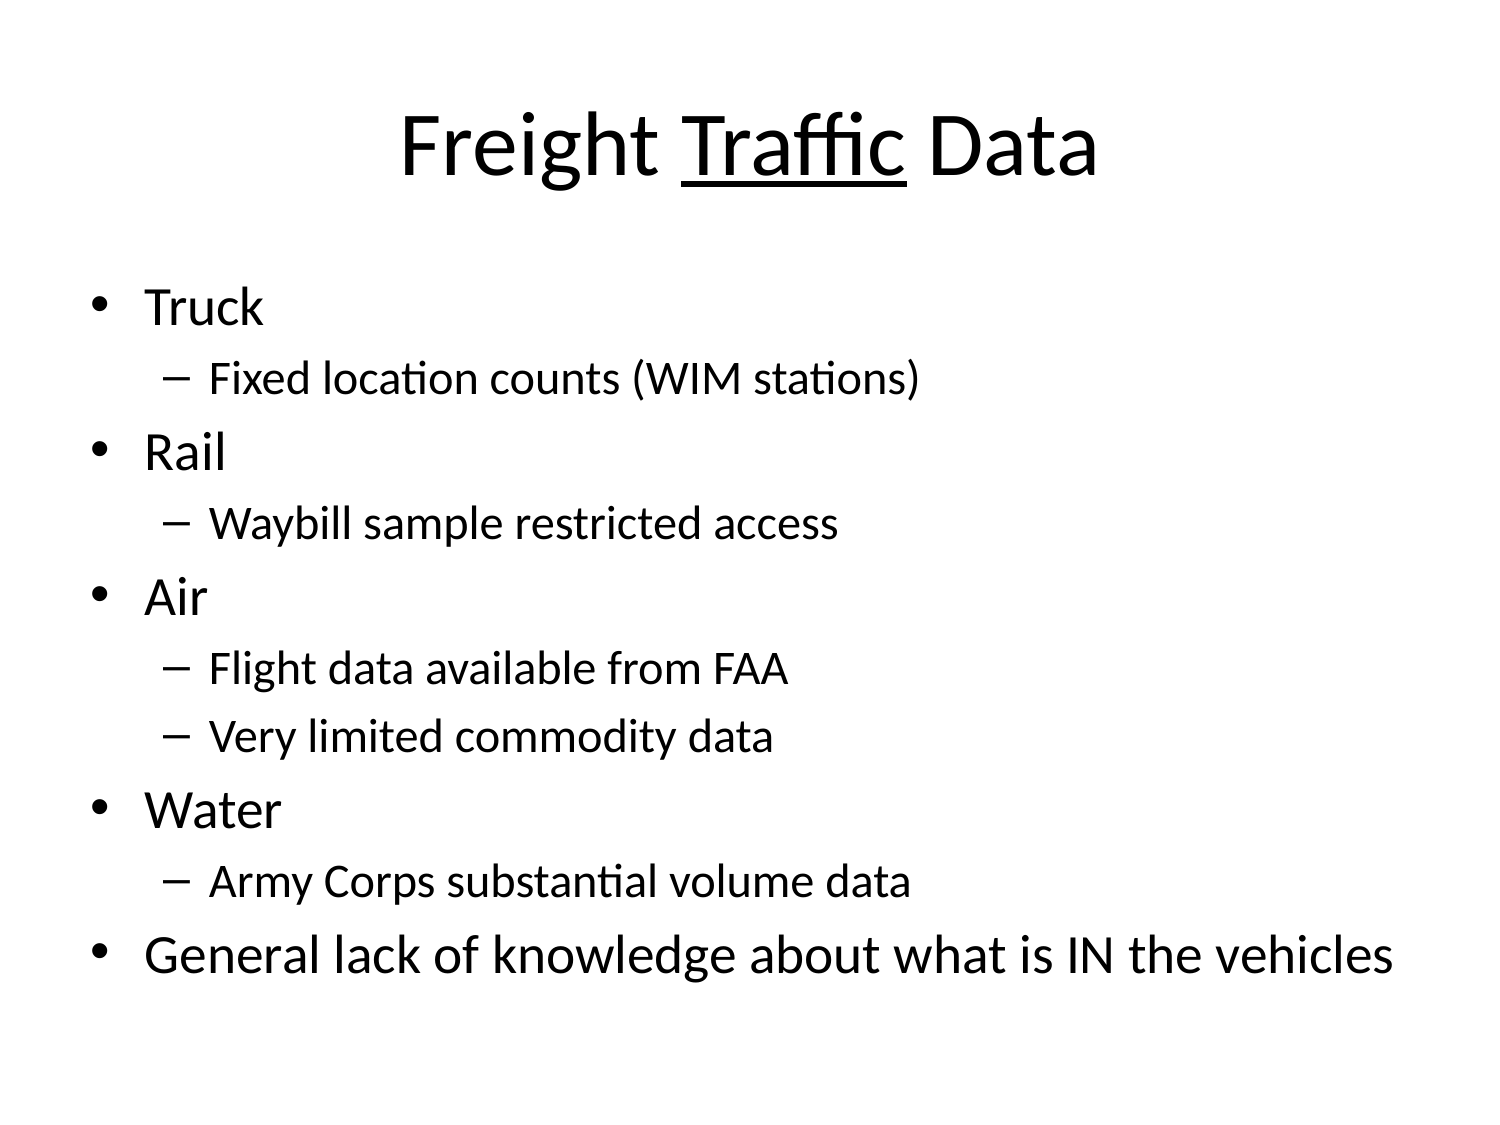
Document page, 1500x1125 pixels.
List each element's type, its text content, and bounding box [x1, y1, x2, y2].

title Freight Traffic Data [75, 45, 1425, 233]
list Truck Fixed location counts (WIM stations) Rail Waybill sample restricted access Air Flight data available from FAA Very limited commodity data Water Army Corps substantial volume data General lack of knowledge about what is IN the vehicles [75, 262, 1425, 1005]
